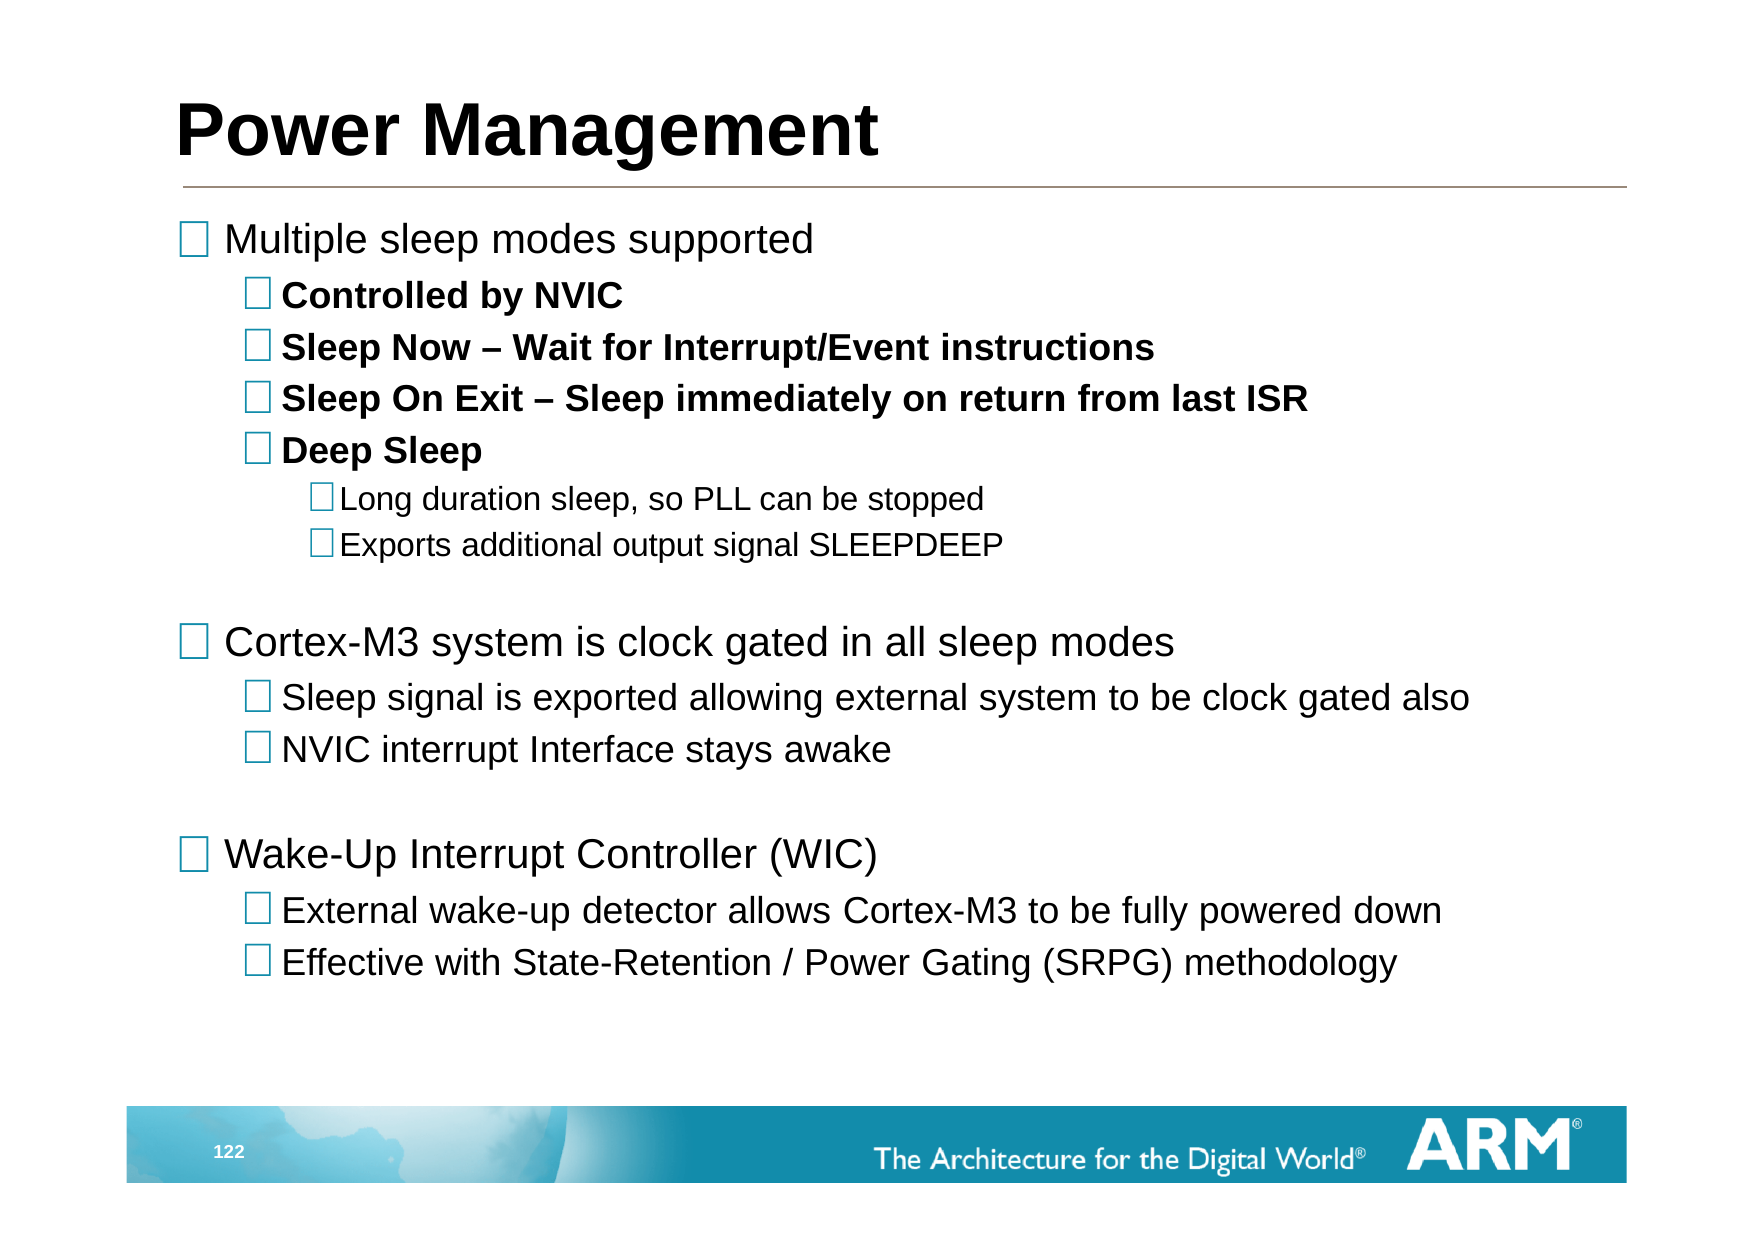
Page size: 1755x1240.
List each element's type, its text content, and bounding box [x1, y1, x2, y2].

text_box  [172, 204, 201, 269]
text_box Cortex-M3 system is clock gated in all sleep modes Sleep signal is exported allowing external system to be clock gated also NVIC interrupt Interface stays awake [222, 614, 1473, 775]
text_box  [172, 607, 201, 672]
text_box Wake-Up Interrupt Controller (WIC) External wake-up detector allows Cortex-M3 to be fully powered down Effective with State-Retention / Power Gating (SRPG) methodology [222, 827, 1443, 988]
slide_number 122 [198, 1139, 287, 1187]
text_box  [172, 820, 201, 885]
text_box Multiple sleep modes supported Controlled by NVIC Sleep Now – Wait for Interrupt/Event instructions Sleep On Exit – Sleep immediately on return from last ISR Deep Sleep Long duration sleep, so PLL can be stopped Exports additional output signal SLEEPDEEP [222, 212, 1311, 568]
picture [126, 1106, 1627, 1183]
title Power Management [173, 80, 1581, 172]
